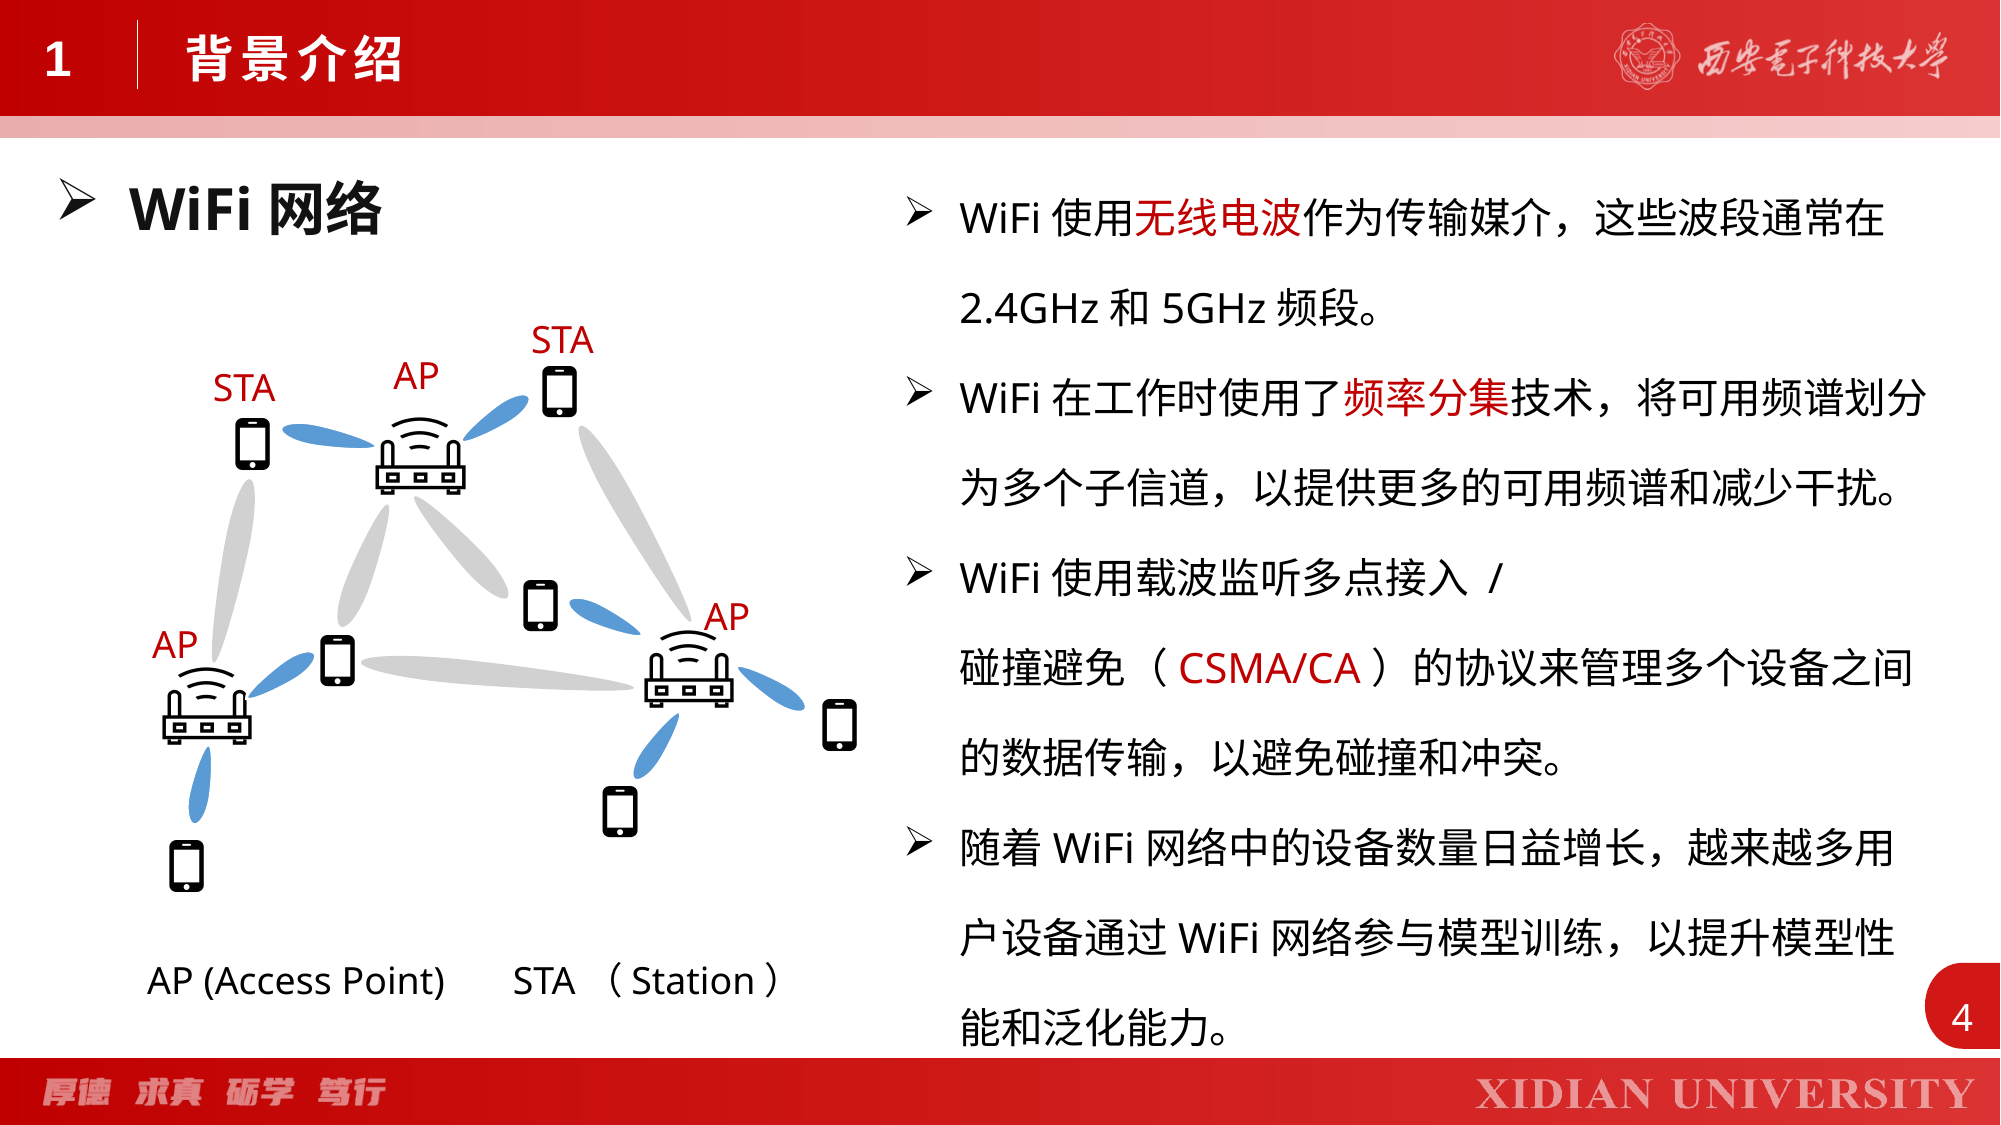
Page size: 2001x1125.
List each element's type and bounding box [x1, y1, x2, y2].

text_box [21, 22, 1975, 1125]
text_box [137, 308, 868, 898]
text_box [0, 0, 2000, 1125]
